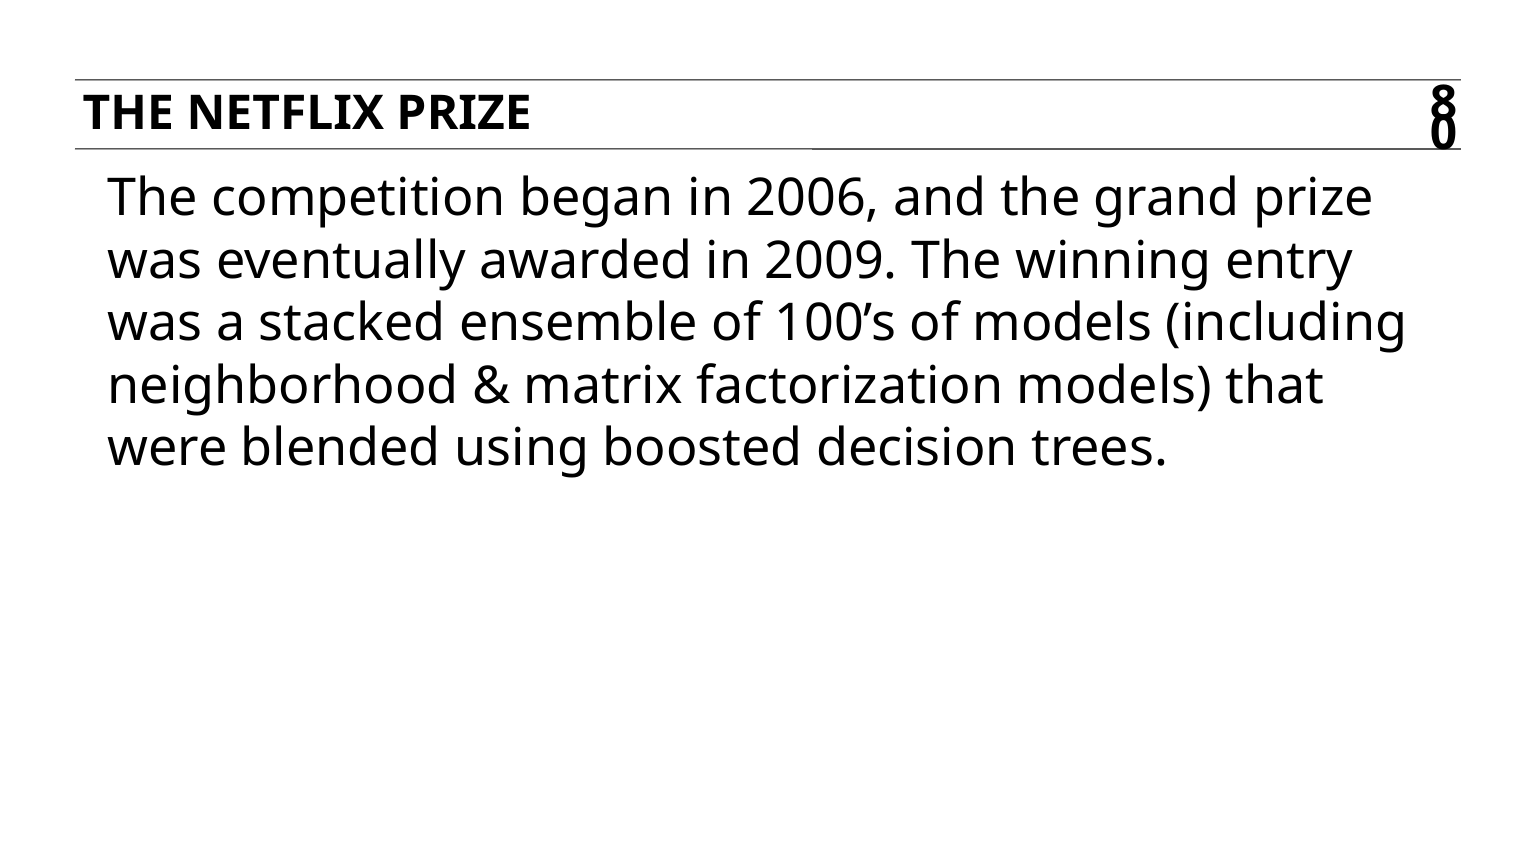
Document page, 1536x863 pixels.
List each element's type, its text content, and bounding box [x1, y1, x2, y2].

text_box The competition began in 2006, and the grand prize was eventually awarded in 2009. The winning entry was a stacked ensemble of 100’s of models (including neighborhood & matrix factorization models) that were blended using boosted decision trees. [92, 156, 1468, 484]
list The netflix prize [67, 81, 1118, 132]
slide_number 80 [1419, 86, 1461, 138]
